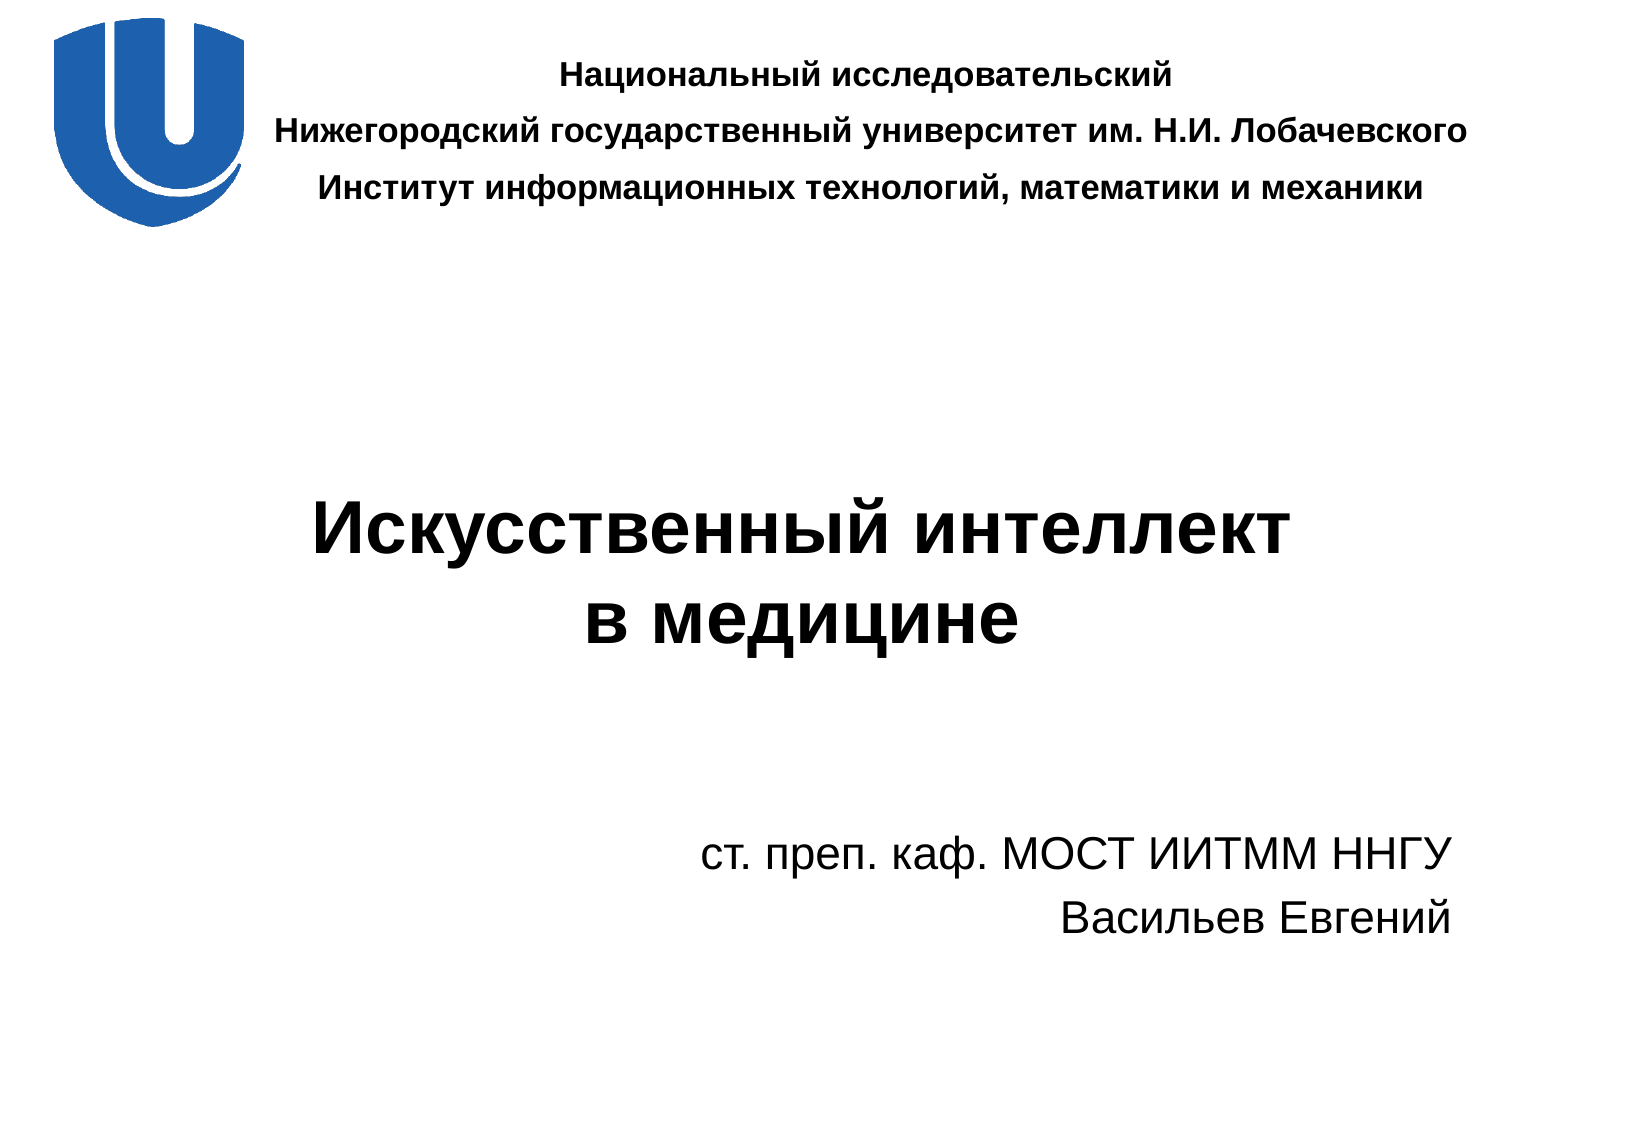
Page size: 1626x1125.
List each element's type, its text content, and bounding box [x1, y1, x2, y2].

title Искусственный интеллект в медицине [202, 327, 1423, 720]
picture [54, 18, 244, 227]
subtitle ст. преп. каф. МОСТ ИИТММ ННГУ Васильев Евгений [247, 815, 1468, 991]
